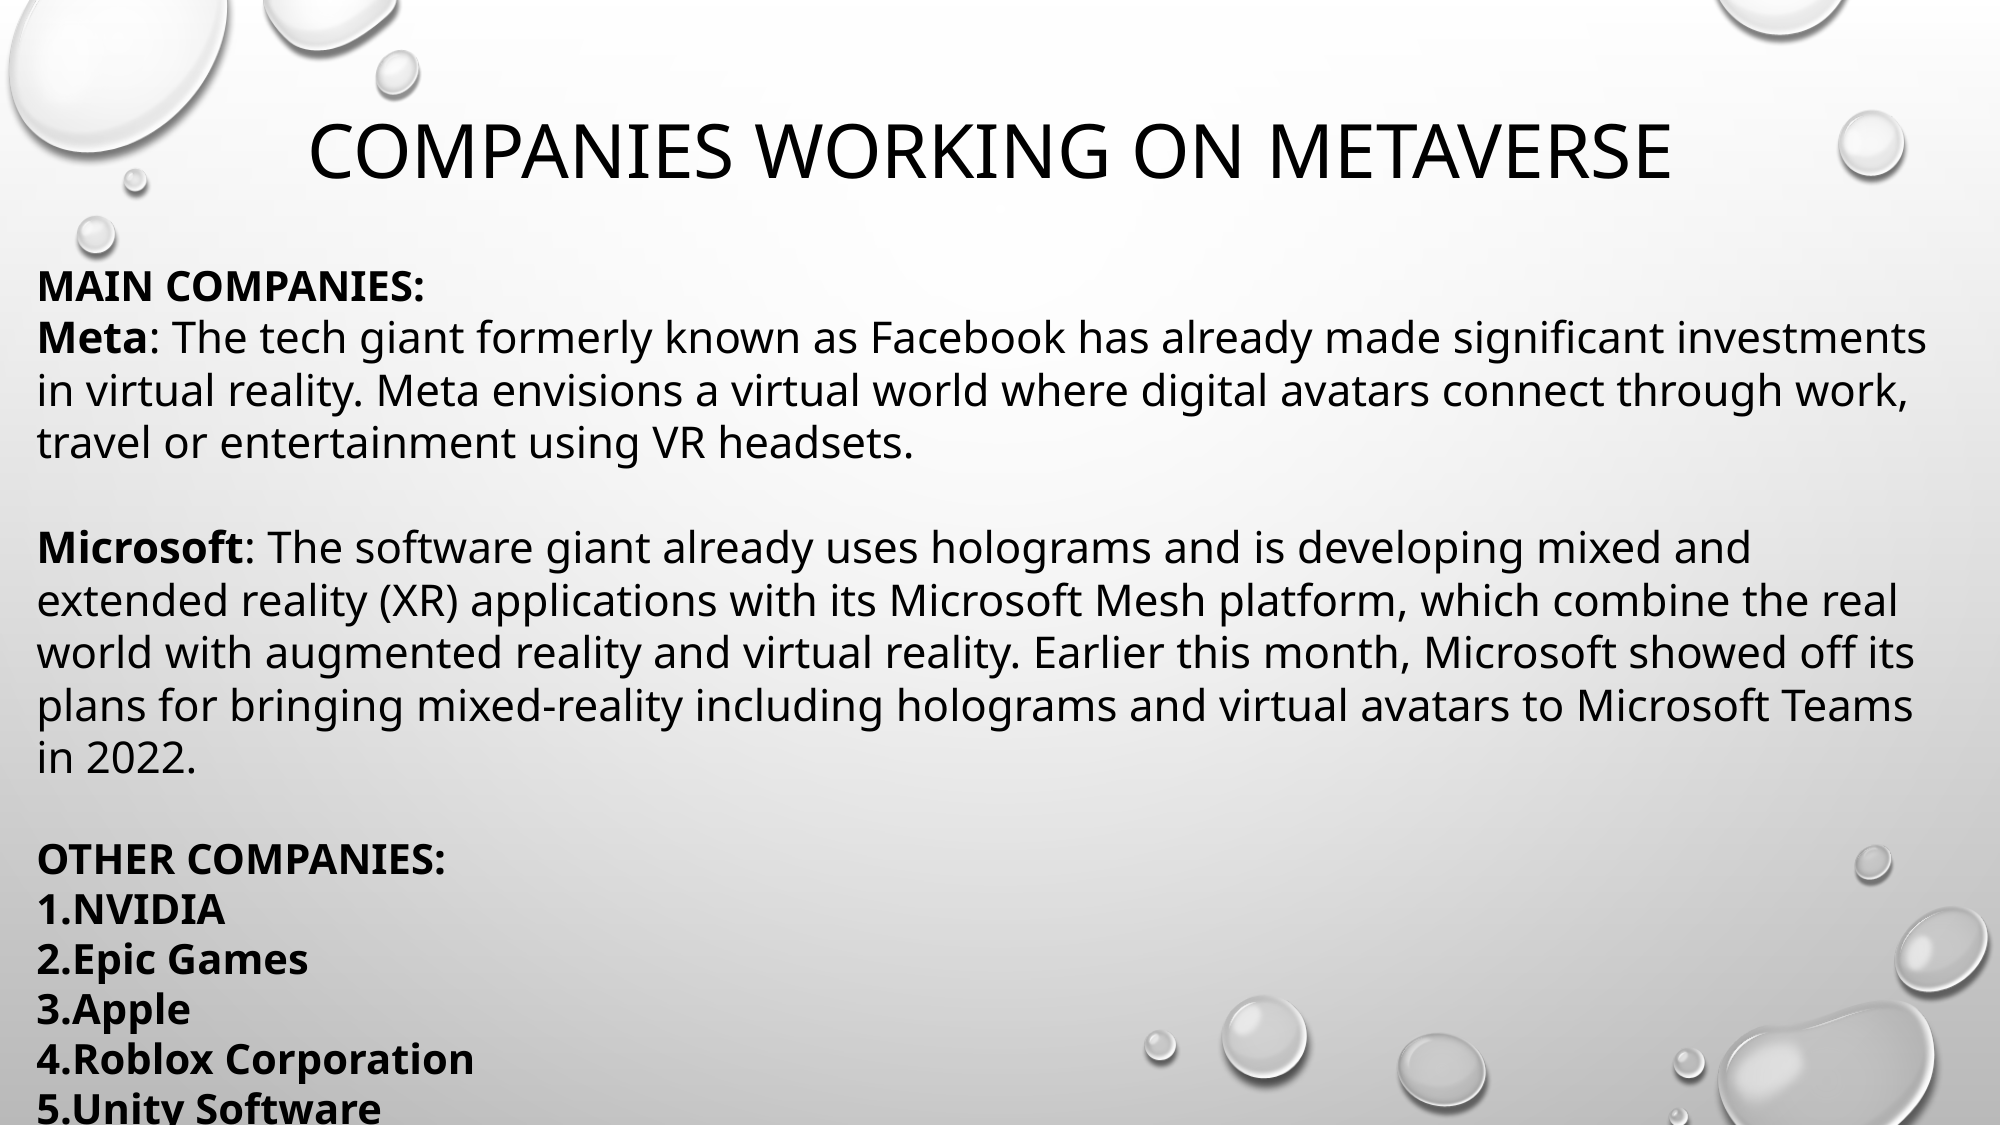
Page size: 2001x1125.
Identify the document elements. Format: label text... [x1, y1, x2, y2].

text_box MAIN COMPANIES: Meta: The tech giant formerly known as Facebook has already made significant investments in virtual reality. Meta envisions a virtual world where digital avatars connect through work, travel or entertainment using VR headsets. Microsoft: The software giant already uses holograms and is developing mixed and extended reality (XR) applications with its Microsoft Mesh platform, which combine the real world with augmented reality and virtual reality. Earlier this month, Microsoft showed off its plans for bringing mixed-reality including holograms and virtual avatars to Microsoft Teams in 2022. OTHER COMPANIES: 1.NVIDIA 2.Epic Games 3.Apple 4.Roblox Corporation 5.Unity Software [21, 252, 1960, 1125]
picture [0, 0, 2000, 1125]
title COMPANIES WORKING ON METAVERSE [140, 23, 1841, 252]
